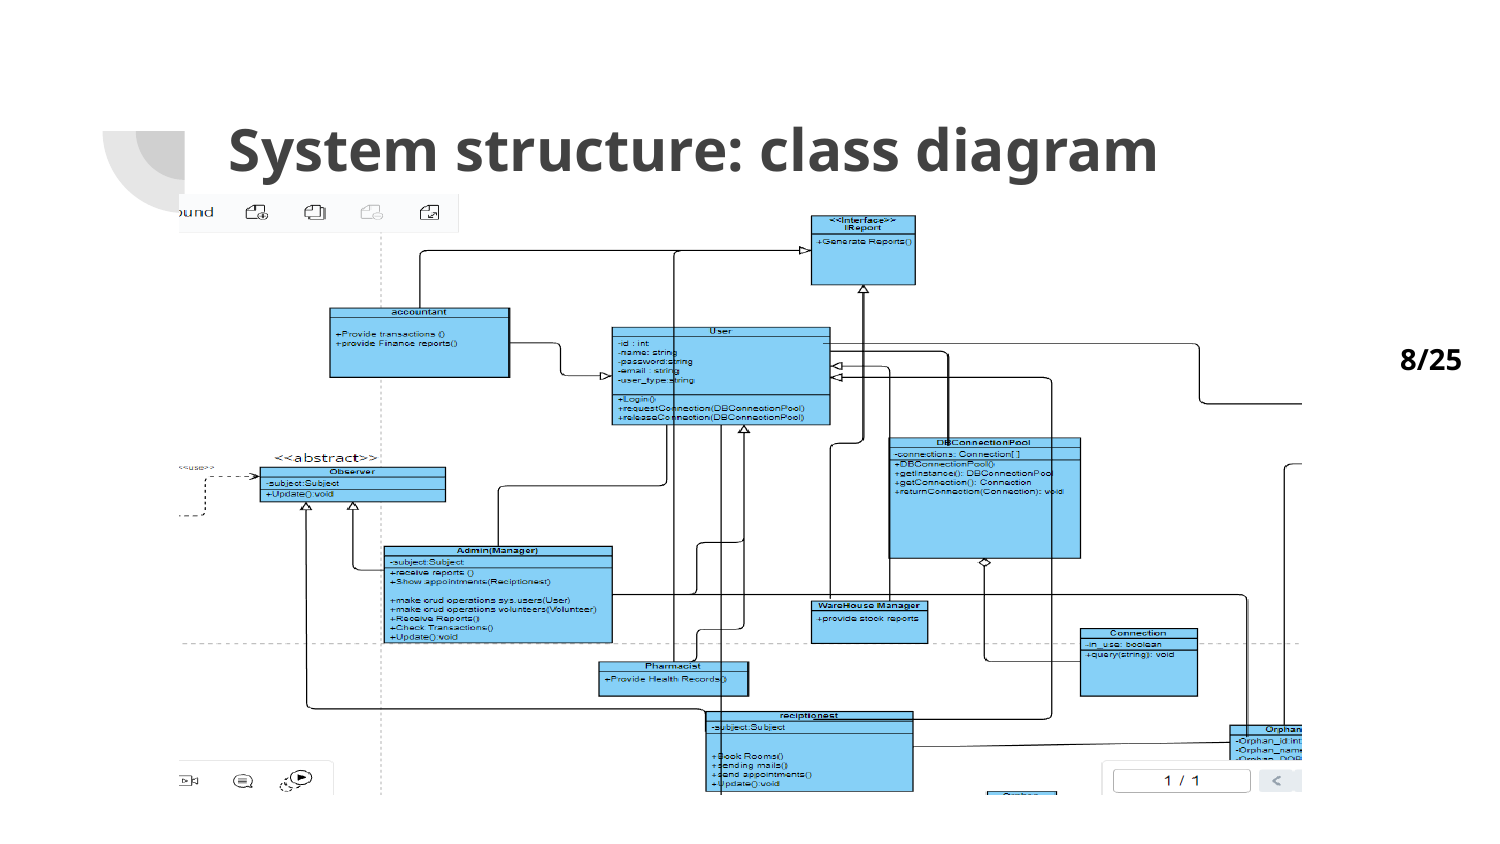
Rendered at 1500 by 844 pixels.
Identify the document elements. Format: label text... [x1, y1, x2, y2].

title System structure: class diagram [213, 98, 1368, 263]
picture [179, 194, 1302, 795]
text_box 8/25 [1385, 326, 1497, 392]
